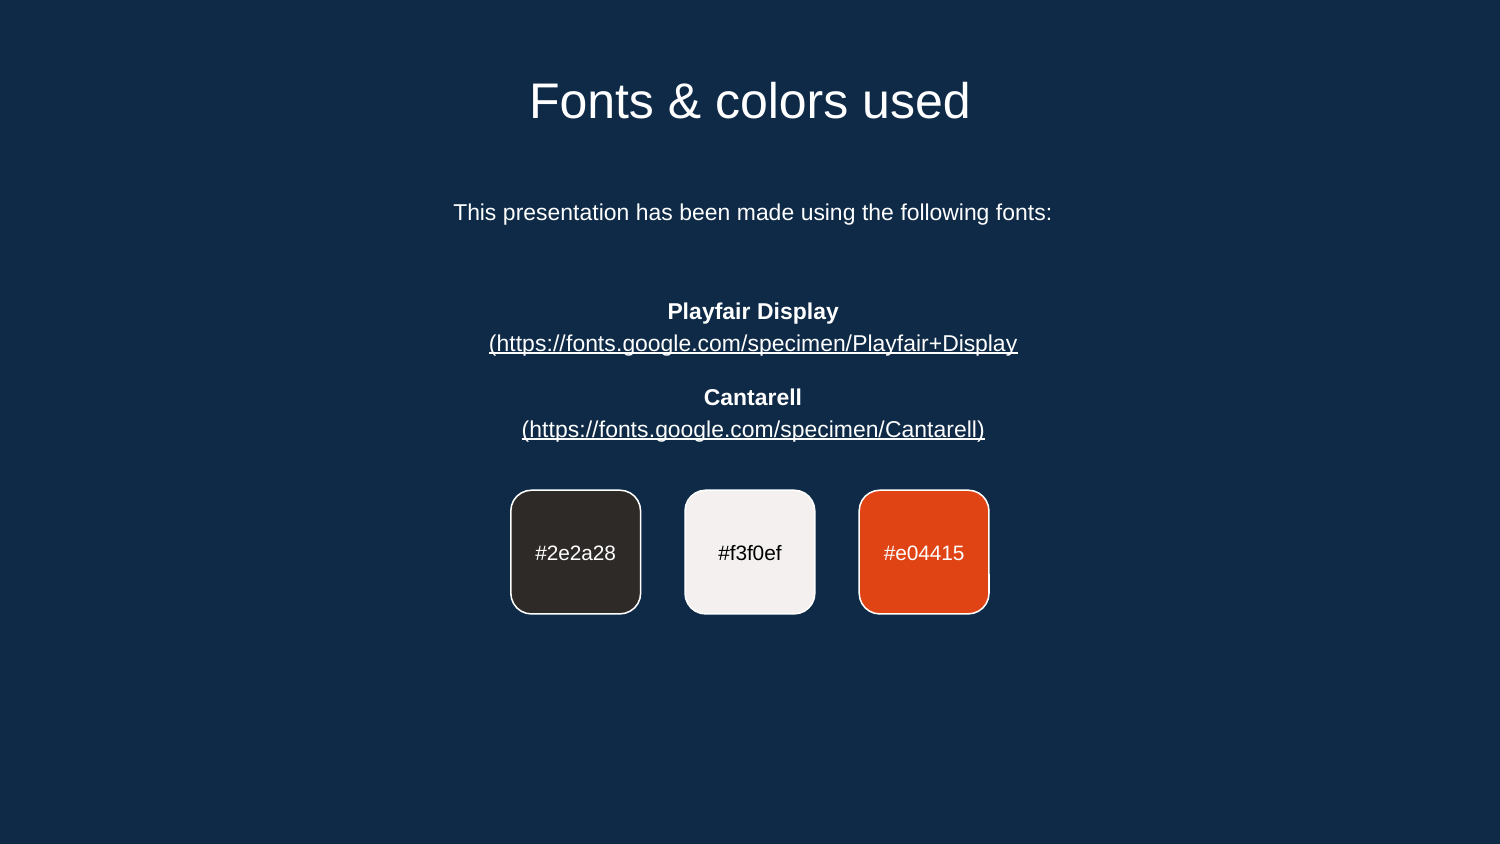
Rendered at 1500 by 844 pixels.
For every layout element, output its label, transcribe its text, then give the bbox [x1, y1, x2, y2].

title Fonts & colors used [171, 53, 1328, 133]
text_box #2e2a28 [510, 515, 641, 589]
text_box [685, 589, 815, 614]
text_box Playfair Display (https://fonts.google.com/specimen/Playfair+Display Cantarell (https://fonts.google.com/specimen/Cantarell) [175, 264, 1332, 470]
text_box #e04415 [859, 515, 989, 589]
text_box #f3f0ef [685, 515, 815, 589]
text_box This presentation has been made using the following fonts: [175, 178, 1332, 251]
text_box [510, 490, 641, 515]
text_box [859, 589, 989, 614]
text_box [685, 490, 815, 515]
text_box [510, 589, 641, 614]
text_box [859, 490, 989, 515]
